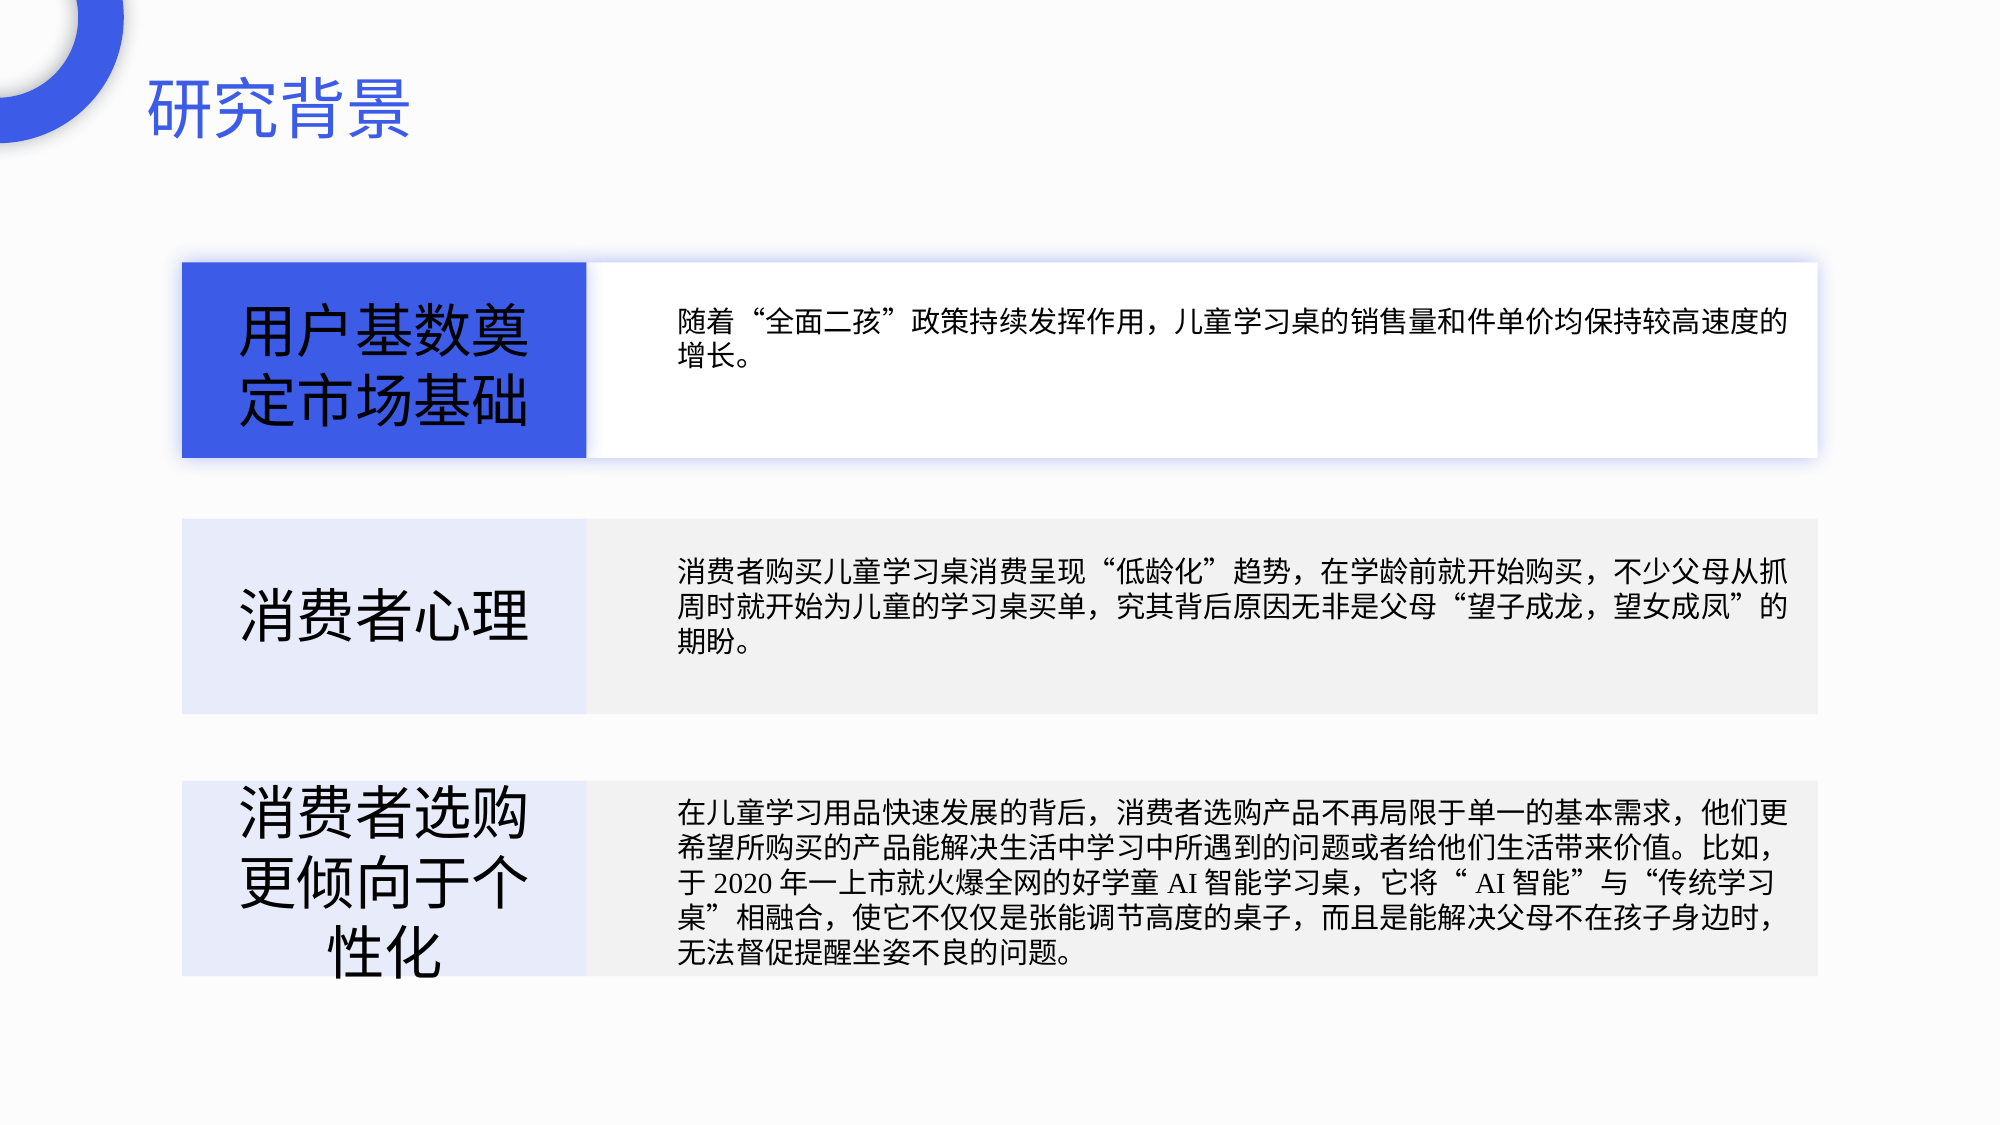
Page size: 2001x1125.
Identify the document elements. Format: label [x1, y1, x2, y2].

text_box [182, 755, 1852, 1008]
text_box [0, 0, 825, 156]
text_box [182, 518, 1852, 715]
text_box [182, 262, 1852, 458]
